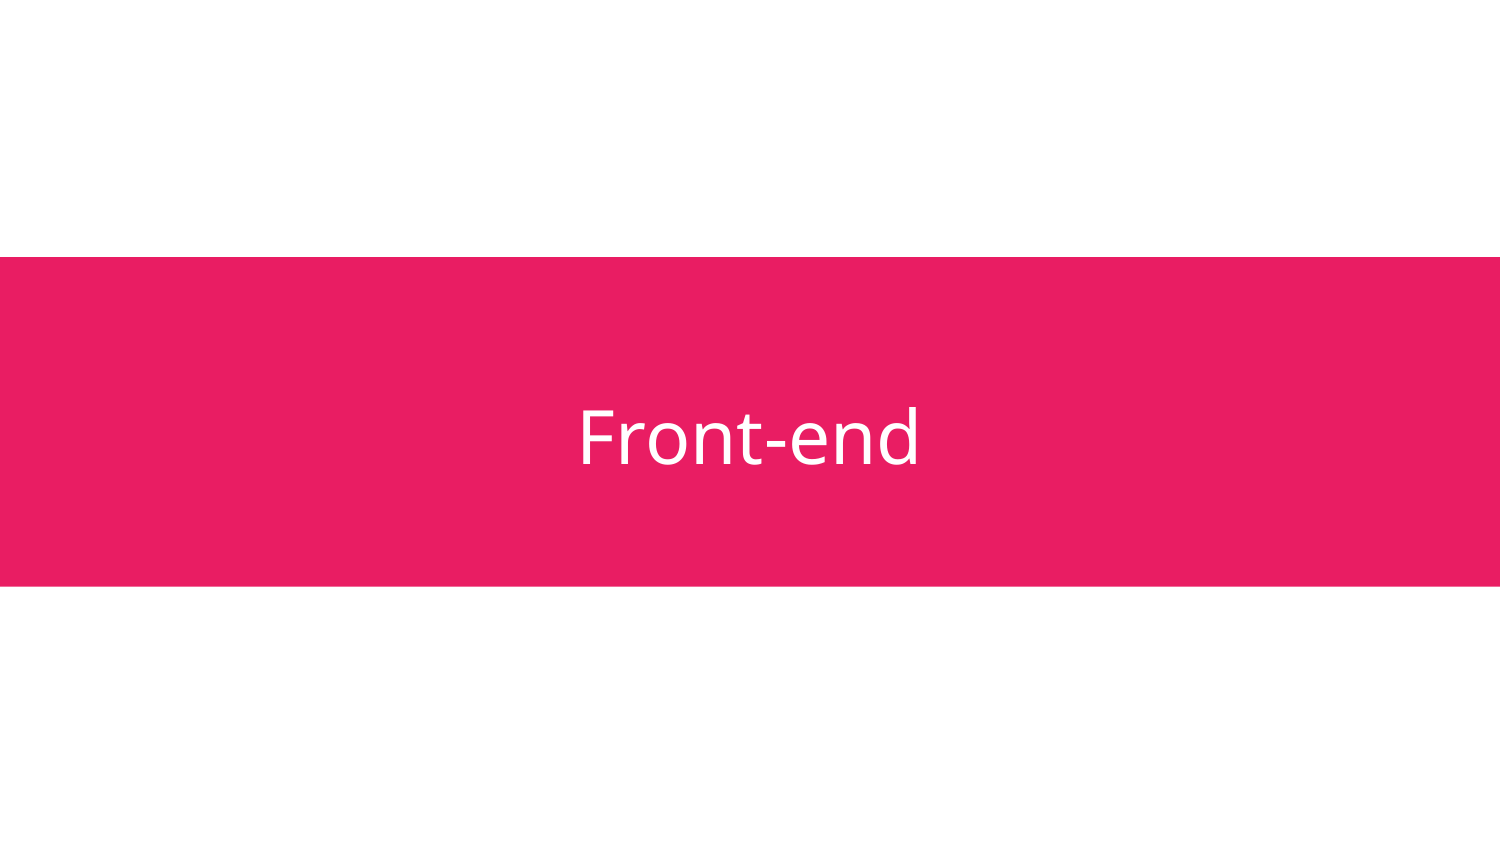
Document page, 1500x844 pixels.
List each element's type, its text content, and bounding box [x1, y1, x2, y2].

title Front-end [70, 309, 1430, 559]
